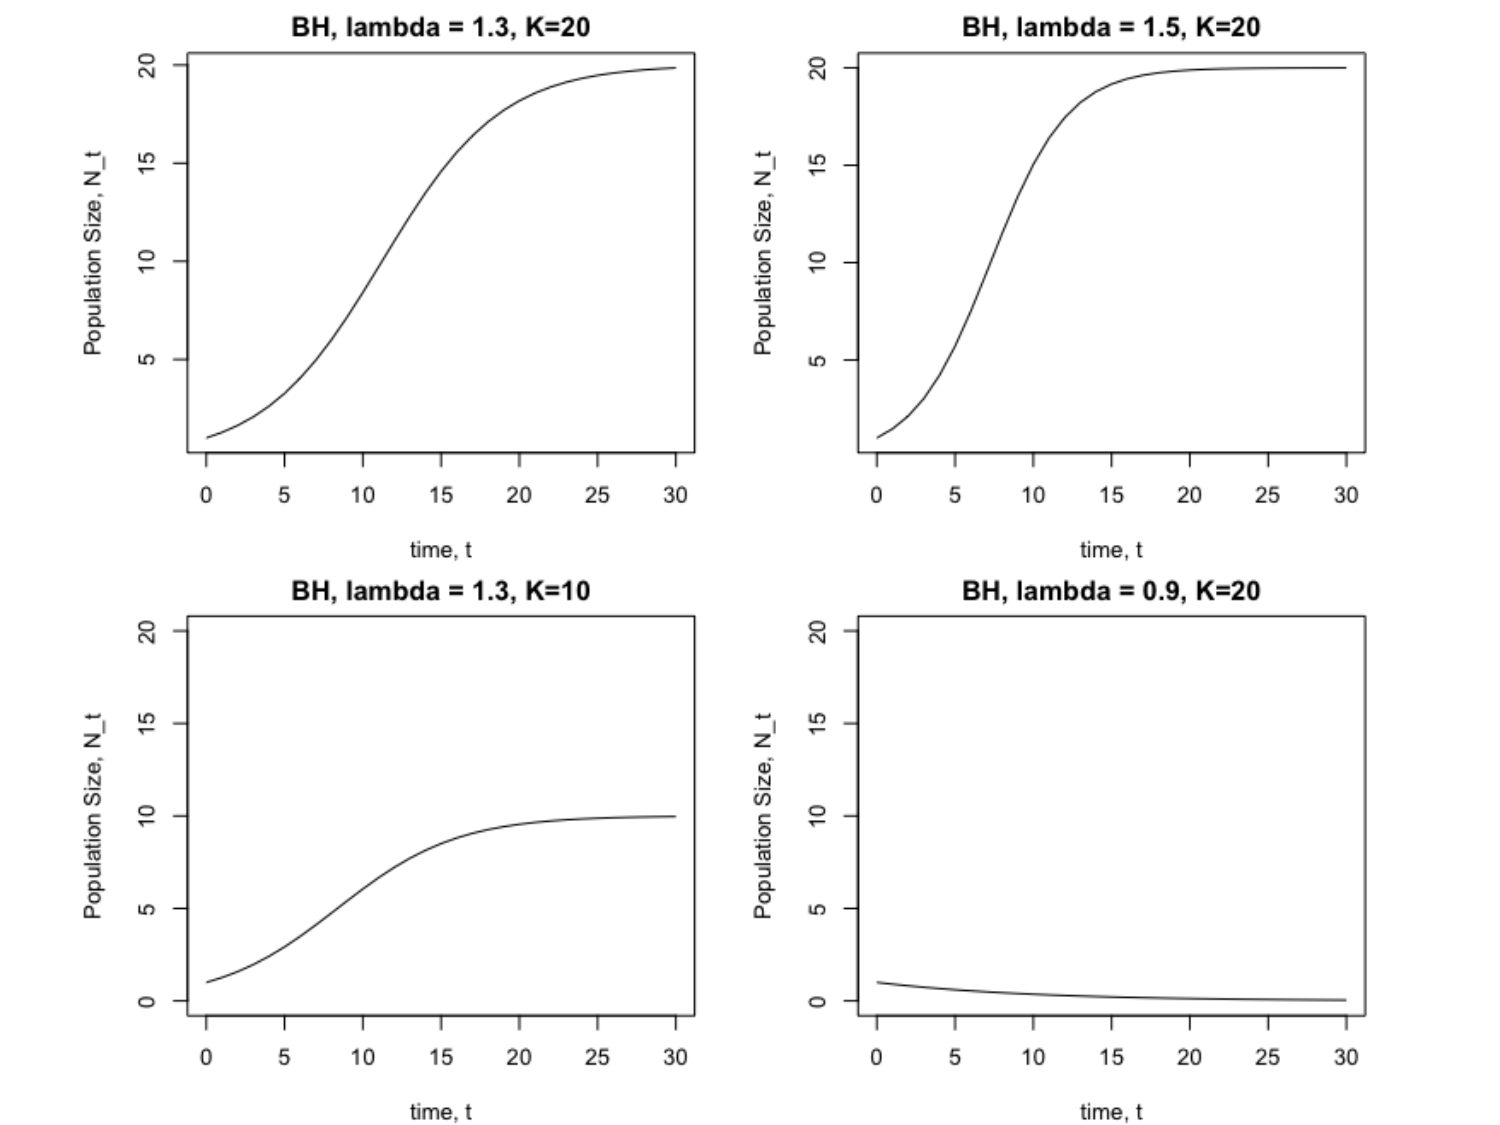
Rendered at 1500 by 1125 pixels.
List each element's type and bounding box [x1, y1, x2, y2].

picture [78, 0, 1420, 1125]
